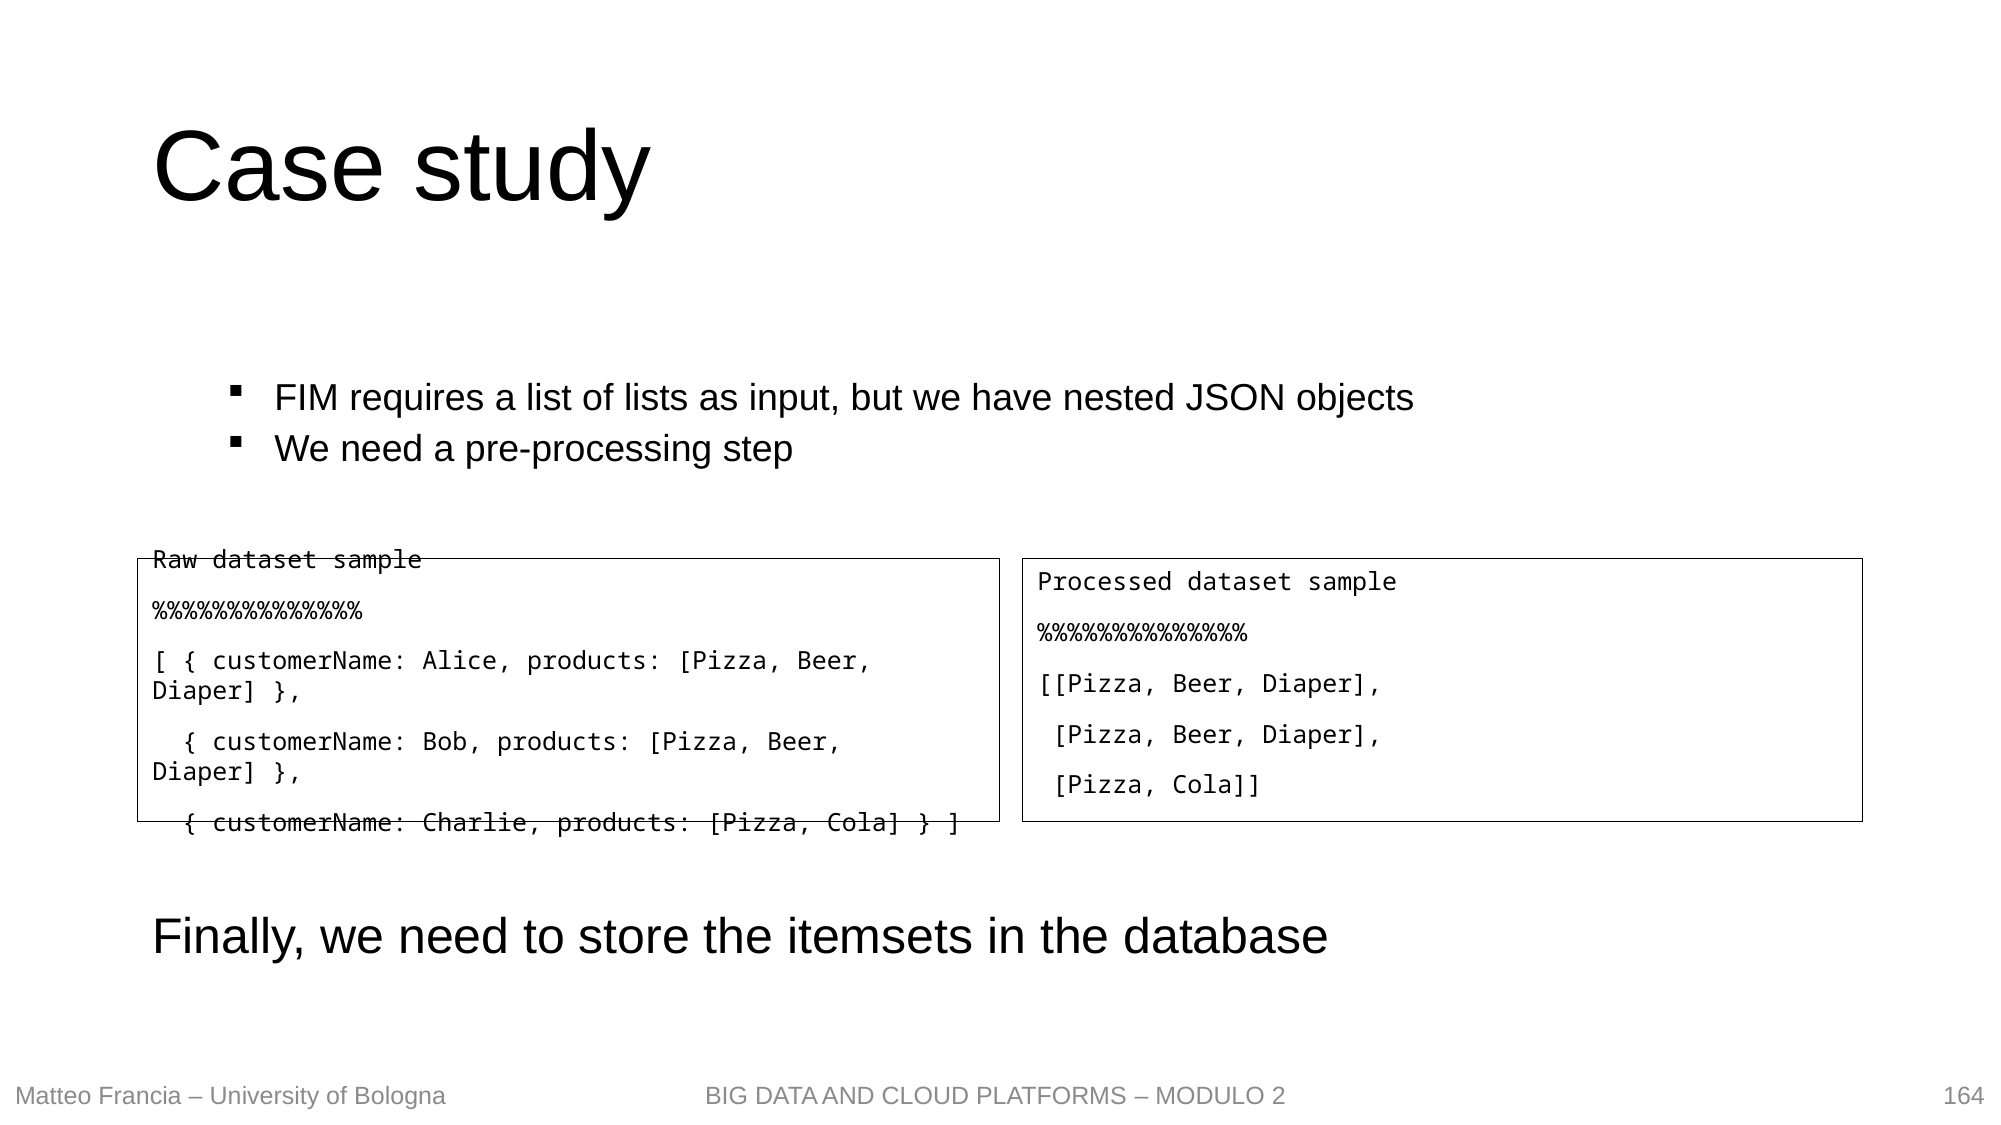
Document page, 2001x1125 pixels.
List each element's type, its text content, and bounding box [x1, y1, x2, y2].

title Case study [137, 59, 1863, 278]
footer Matteo Francia – University of Bologna [0, 1065, 466, 1125]
text_box Processed dataset sample %%%%%%%%%%%%%% [[Pizza, Beer, Diaper], [Pizza, Beer, Diaper], [Pizza, Cola]] [1022, 558, 1863, 822]
slide_number 164 [1550, 1065, 2000, 1125]
text_box Raw dataset sample %%%%%%%%%%%%%% [ { customerName: Alice, products: [Pizza, Beer, Diaper] }, { customerName: Bob, products: [Pizza, Beer, Diaper] }, { customerName: Charlie, products: [Pizza, Cola] } ] [137, 558, 1000, 822]
